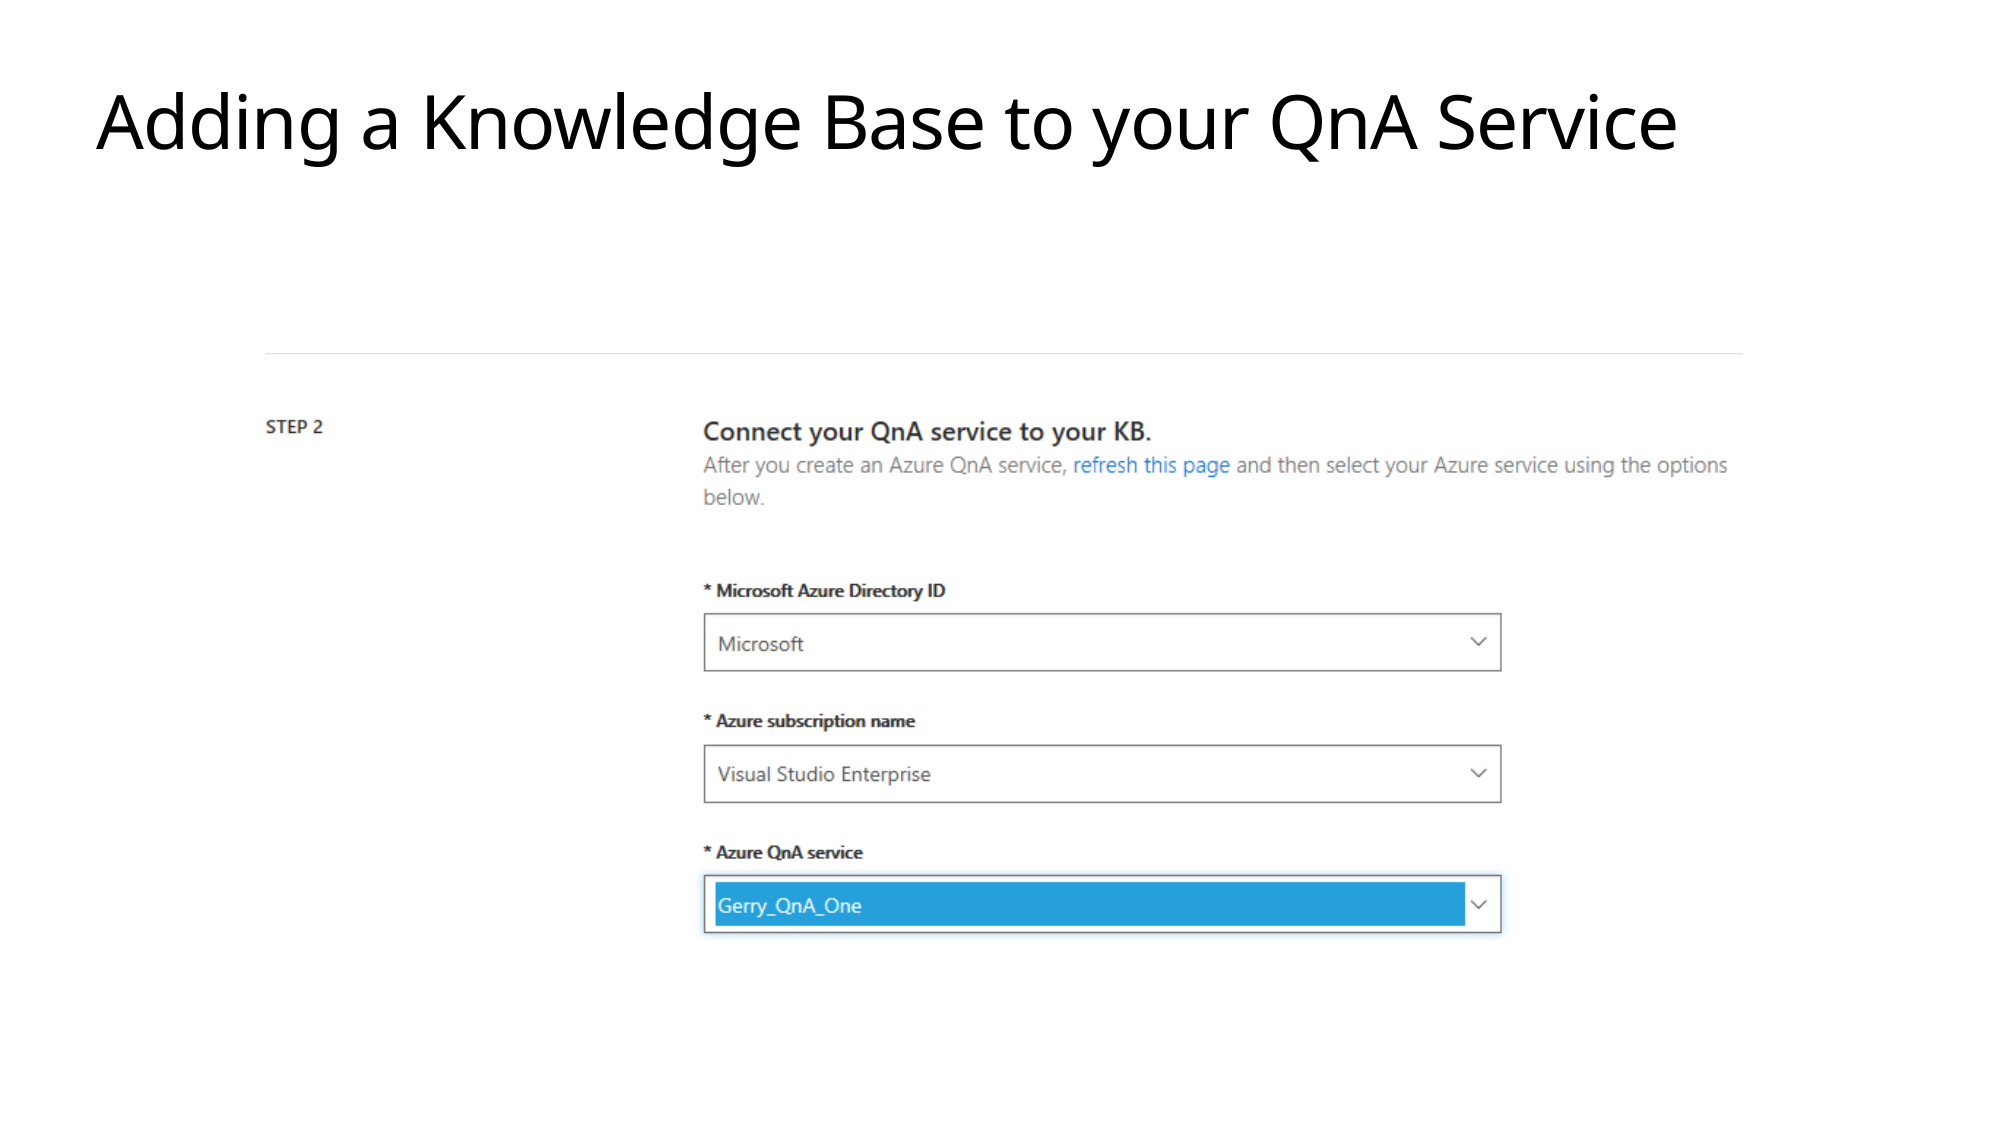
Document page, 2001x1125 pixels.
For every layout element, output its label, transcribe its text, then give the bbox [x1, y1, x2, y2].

title Adding a Knowledge Base to your QnA Service [96, 75, 1904, 166]
picture [257, 353, 1743, 951]
